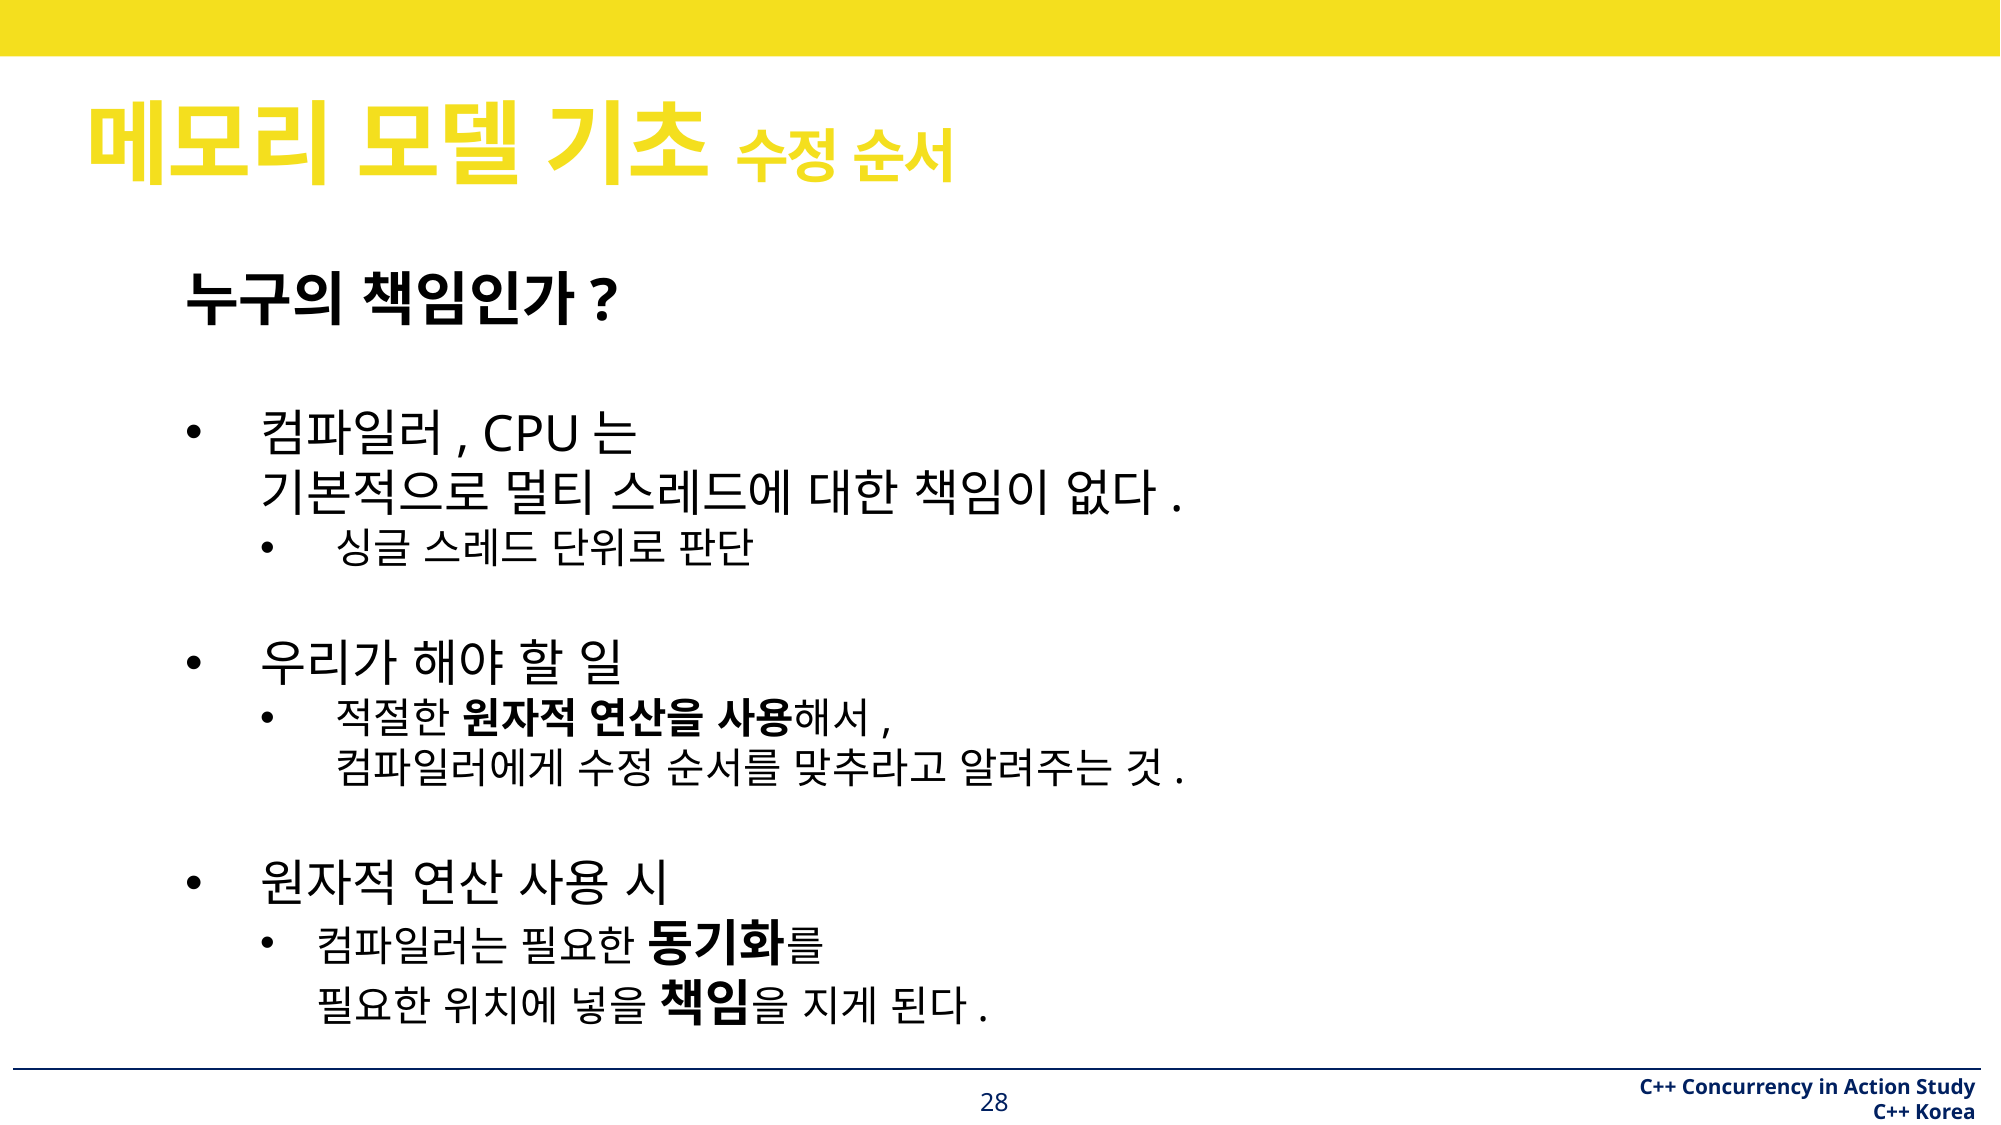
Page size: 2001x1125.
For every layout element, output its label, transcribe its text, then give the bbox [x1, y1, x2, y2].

title 메모리 모델 기초 수정 순서 [85, 98, 1915, 198]
slide_number 28 [911, 1078, 1078, 1125]
text_box 누구의 책임인가? 컴파일러, CPU는 기본적으로 멀티 스레드에 대한 책임이 없다. 싱글 스레드 단위로 판단 우리가 해야 할 일 적절한 원자적 연산을 사용해서, 컴파일러에게 수정 순서를 맞추라고 알려주는 것. 원자적 연산 사용 시 컴파일러는 필요한 동기화를 필요한 위치에 넣을 책임을 지게 된다. [185, 261, 1186, 1032]
